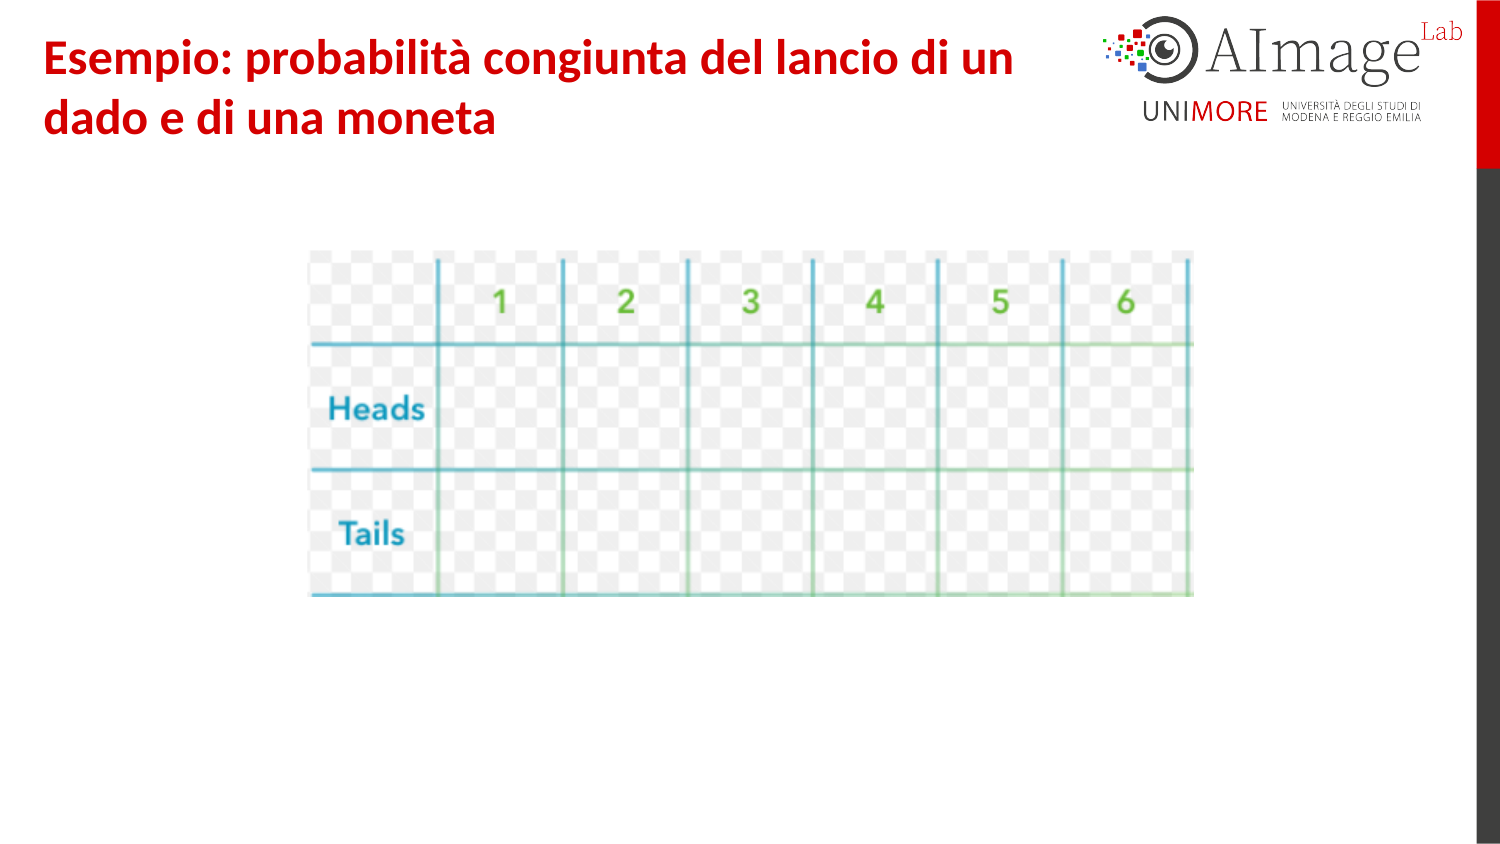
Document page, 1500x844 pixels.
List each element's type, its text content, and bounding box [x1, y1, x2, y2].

picture [305, 246, 1194, 598]
picture [1103, 16, 1464, 128]
text_box Esempio: probabilità congiunta del lancio di un dado e di una moneta [41, 22, 1238, 145]
